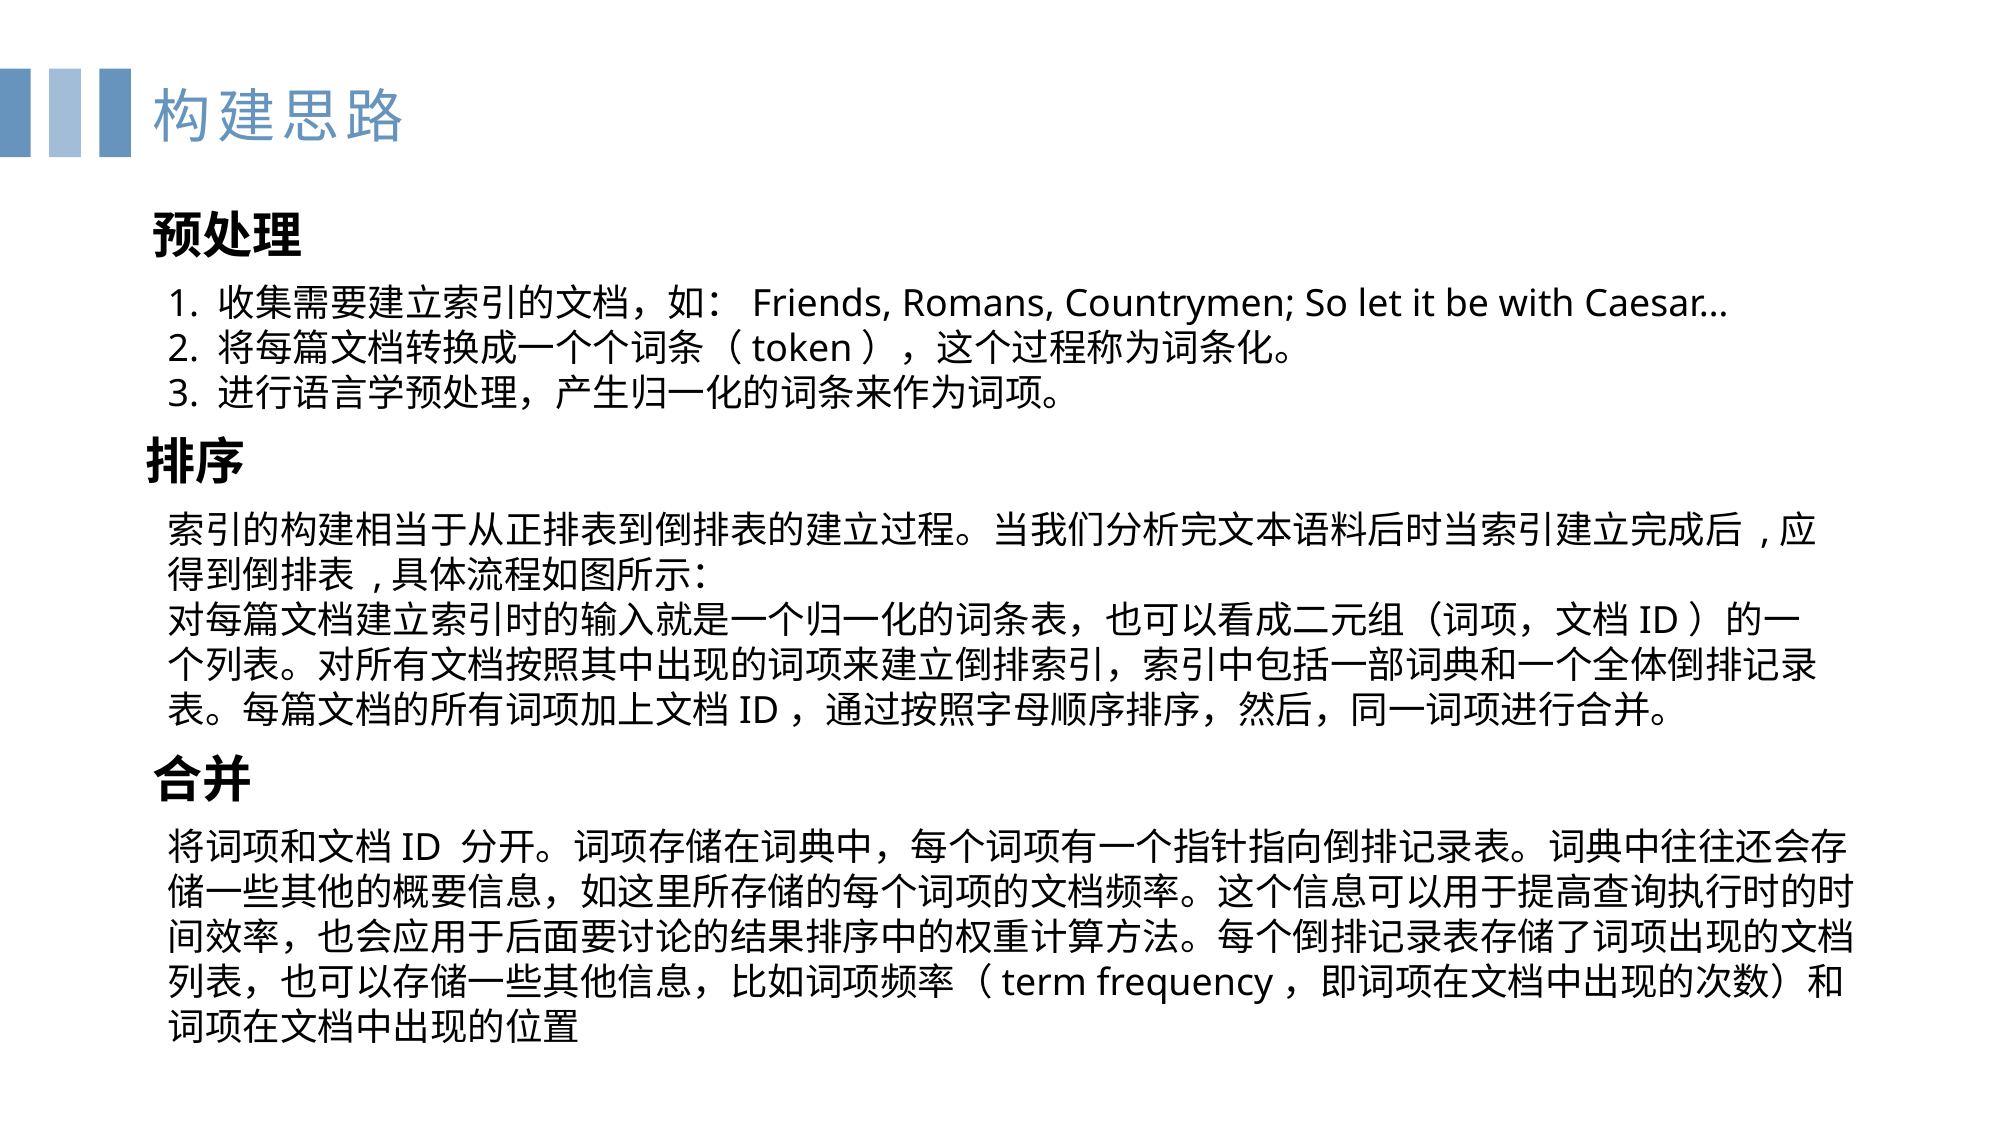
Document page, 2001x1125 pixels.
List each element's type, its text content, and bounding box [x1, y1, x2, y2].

text_box [0, 68, 32, 158]
text_box 将词项和文档ID 分开。词项存储在词典中，每个词项有一个指针指向倒排记录表。词典中往往还会存储一些其他的概要信息，如这里所存储的每个词项的文档频率。这个信息可以用于提高查询执行时的时间效率，也会应用于后面要讨论的结果排序中的权重计算方法。每个倒排记录表存储了词项出现的文档列表，也可以存储一些其他信息，比如词项频率（term frequency，即词项在文档中出现的次数）和词项在文档中出现的位置 [152, 815, 1894, 1056]
text_box 排序 [131, 422, 798, 498]
text_box [48, 68, 82, 158]
text_box 构建思路 [138, 71, 1410, 157]
text_box [98, 68, 132, 158]
text_box 索引的构建相当于从正排表到倒排表的建立过程。当我们分析完文本语料后时当索引建立完成后 ,应得到倒排表 ,具体流程如图所示： 对每篇文档建立索引时的输入就是一个归一化的词条表，也可以看成二元组（词项，文档ID）的一个列表。对所有文档按照其中出现的词项来建立倒排索引，索引中包括一部词典和一个全体倒排记录表。每篇文档的所有词项加上文档ID，通过按照字母顺序排序，然后，同一词项进行合并。 [152, 498, 1851, 738]
text_box 合并 [138, 740, 805, 816]
text_box 1. 收集需要建立索引的文档，如：Friends, Romans, Countrymen; So let it be with Caesar… 2. 将每篇文档转换成一个个词条（token），这个过程称为词条化。 3. 进行语言学预处理，产生归一化的词条来作为词项。 [152, 271, 1851, 422]
text_box 预处理 [138, 195, 805, 271]
